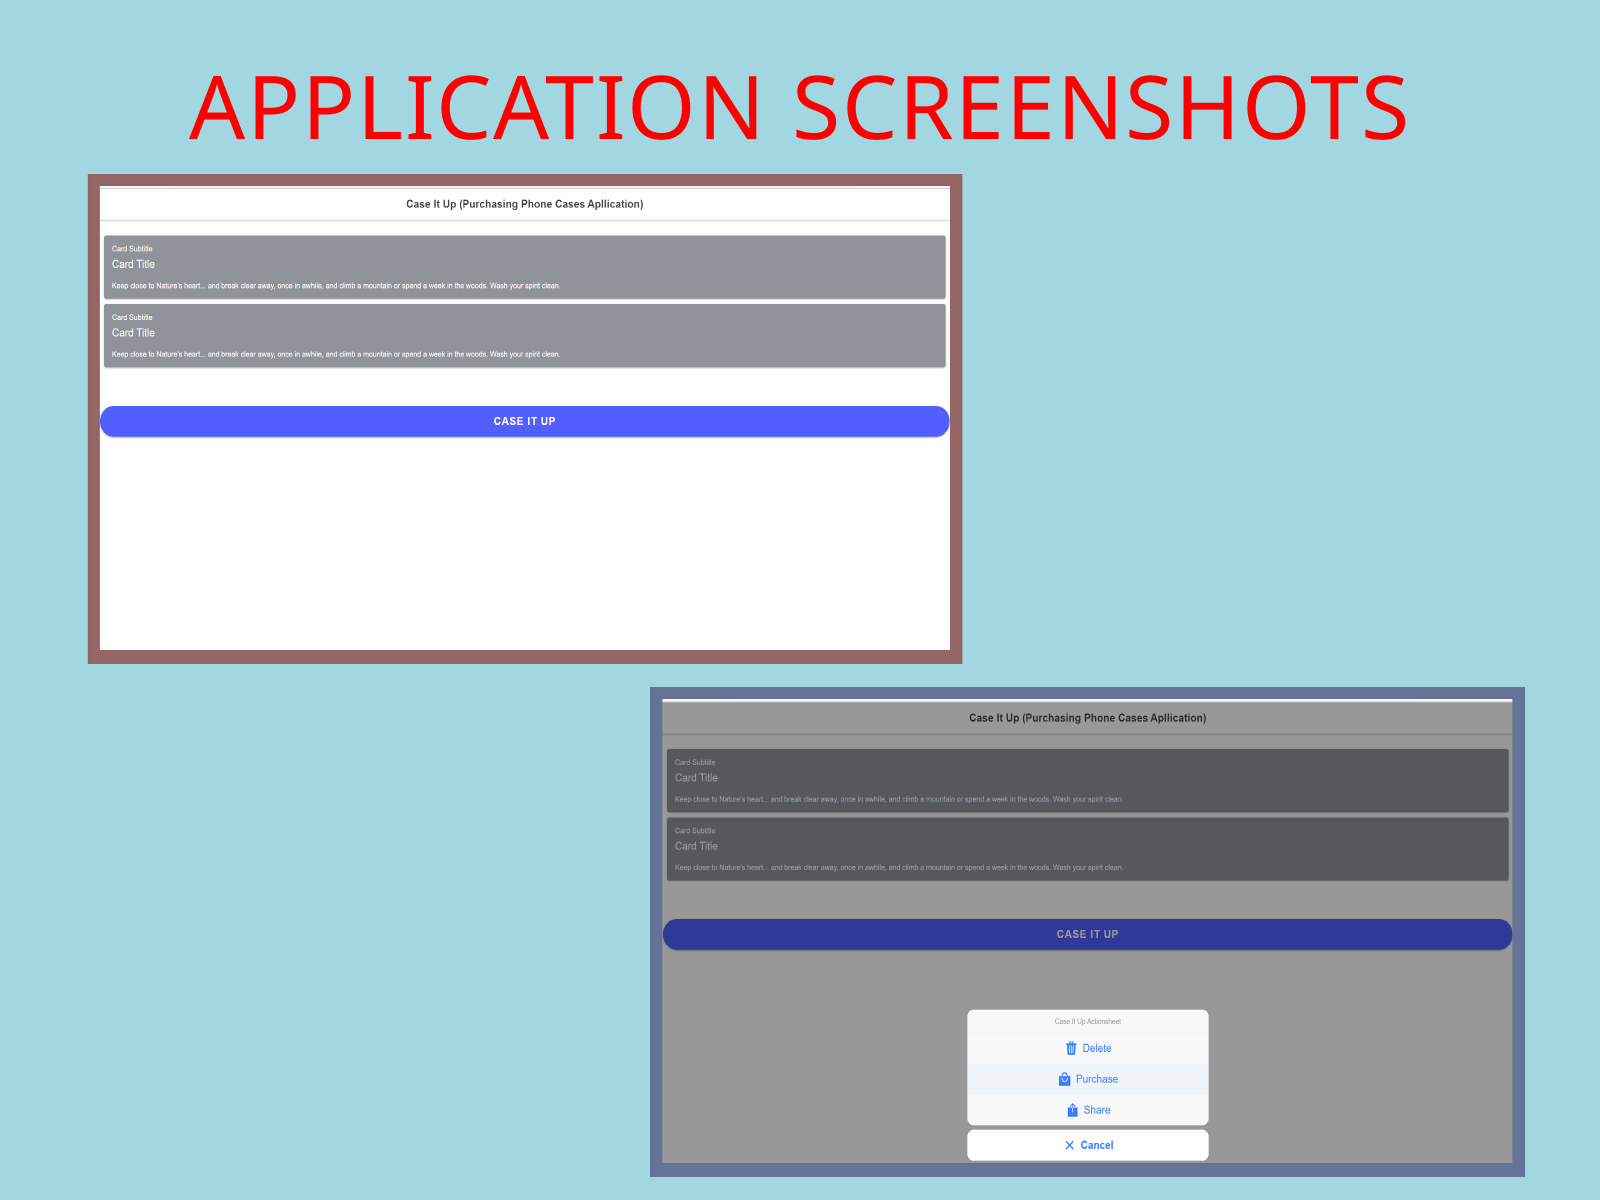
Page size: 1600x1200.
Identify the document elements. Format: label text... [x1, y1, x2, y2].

text_box APPLICATION SCREENSHOTS [182, 73, 275, 158]
text_box APPLICATION SCREENSHOTS [774, 73, 1418, 158]
picture [99, 0, 1513, 1200]
